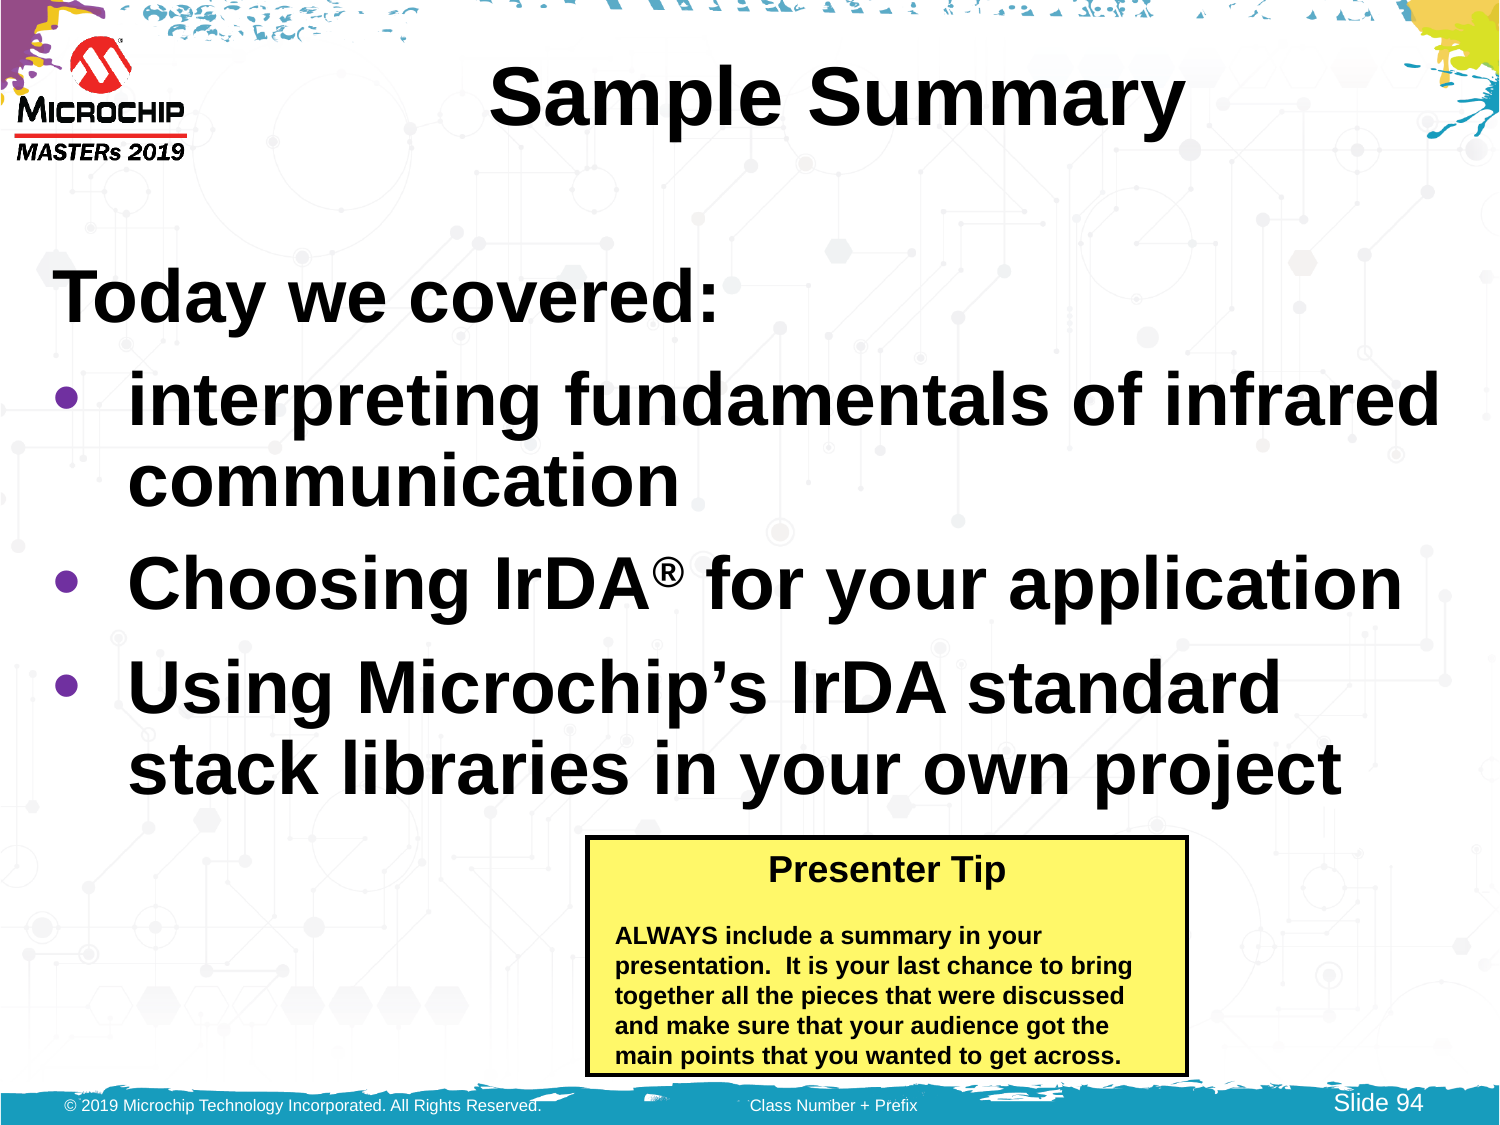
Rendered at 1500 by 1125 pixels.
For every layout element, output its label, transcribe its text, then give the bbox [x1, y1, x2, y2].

list Today we covered: interpreting fundamentals of infrared communication Choosing IrDA® for your application Using Microchip’s IrDA standard stack libraries in your own project [37, 249, 1476, 1063]
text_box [587, 837, 1188, 1078]
picture [0, 0, 1500, 1125]
title Sample Summary [199, 49, 1476, 154]
